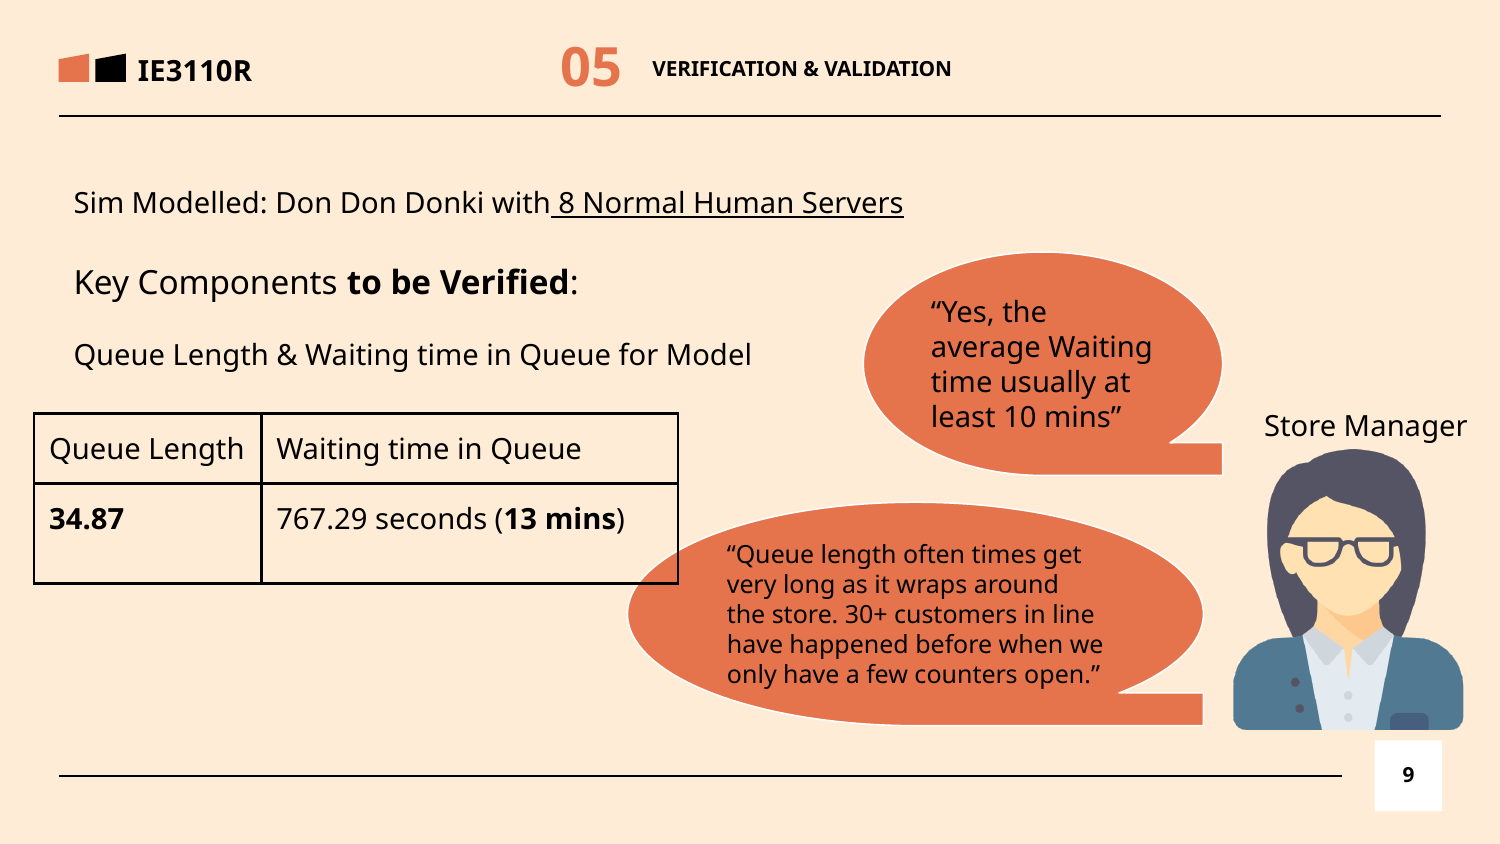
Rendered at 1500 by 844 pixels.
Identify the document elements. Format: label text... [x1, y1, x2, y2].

text_box Sim Modelled: Don Don Donki with 8 Normal Human Servers [58, 169, 1089, 235]
picture [1207, 449, 1489, 741]
text_box Key Components to be Verified: Queue Length & Waiting time in Queue for Model [58, 245, 784, 386]
title VERIFICATION & VALIDATION [682, 32, 967, 104]
text_box [58, 53, 90, 82]
text_box “Queue length often times get very long as it wraps around the store. 30+ customers in line have happened before when we only have a few counters open.” [627, 502, 1202, 726]
table_cell 767.29 seconds (13 mins) [263, 485, 677, 582]
slide_number ‹#› [1374, 749, 1443, 812]
text_box Store Manager [1249, 392, 1500, 457]
table_header Waiting time in Queue [263, 415, 677, 482]
title 05 [545, 17, 682, 119]
text_box [95, 53, 126, 82]
table_header Queue Length [35, 415, 260, 482]
text_box IE3110R [122, 37, 404, 104]
text_box “Yes, the average Waiting time usually at least 10 mins” [863, 251, 1223, 476]
table_cell 34.87 [35, 485, 260, 582]
